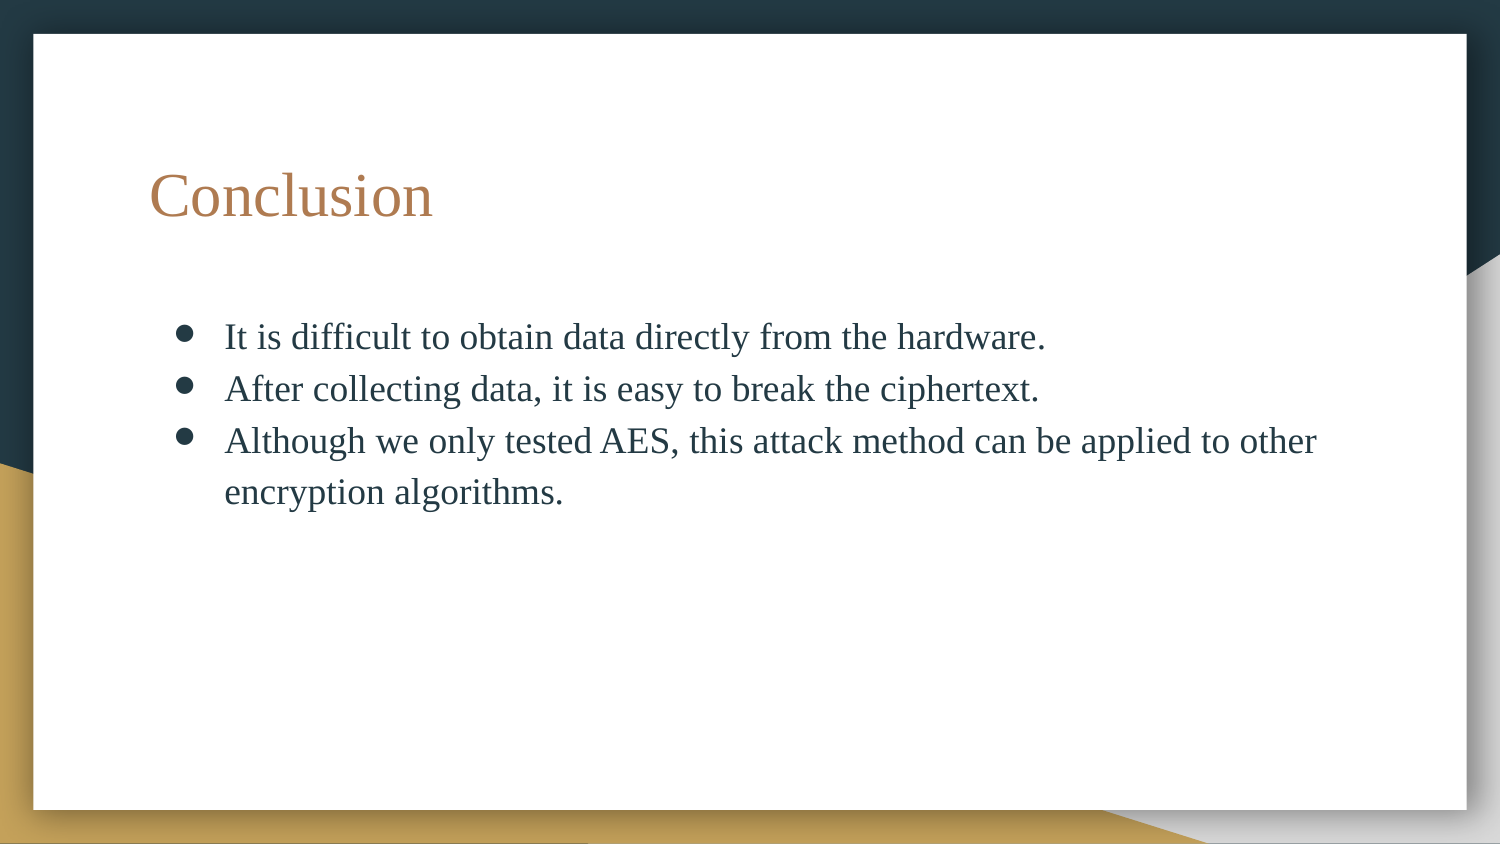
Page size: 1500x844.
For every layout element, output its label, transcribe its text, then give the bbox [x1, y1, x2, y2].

title Conclusion [134, 138, 1366, 290]
list It is difficult to obtain data directly from the hardware. After collecting data, it is easy to break the ciphertext. Although we only tested AES, this attack method can be applied to other encryption algorithms. [134, 290, 1366, 693]
